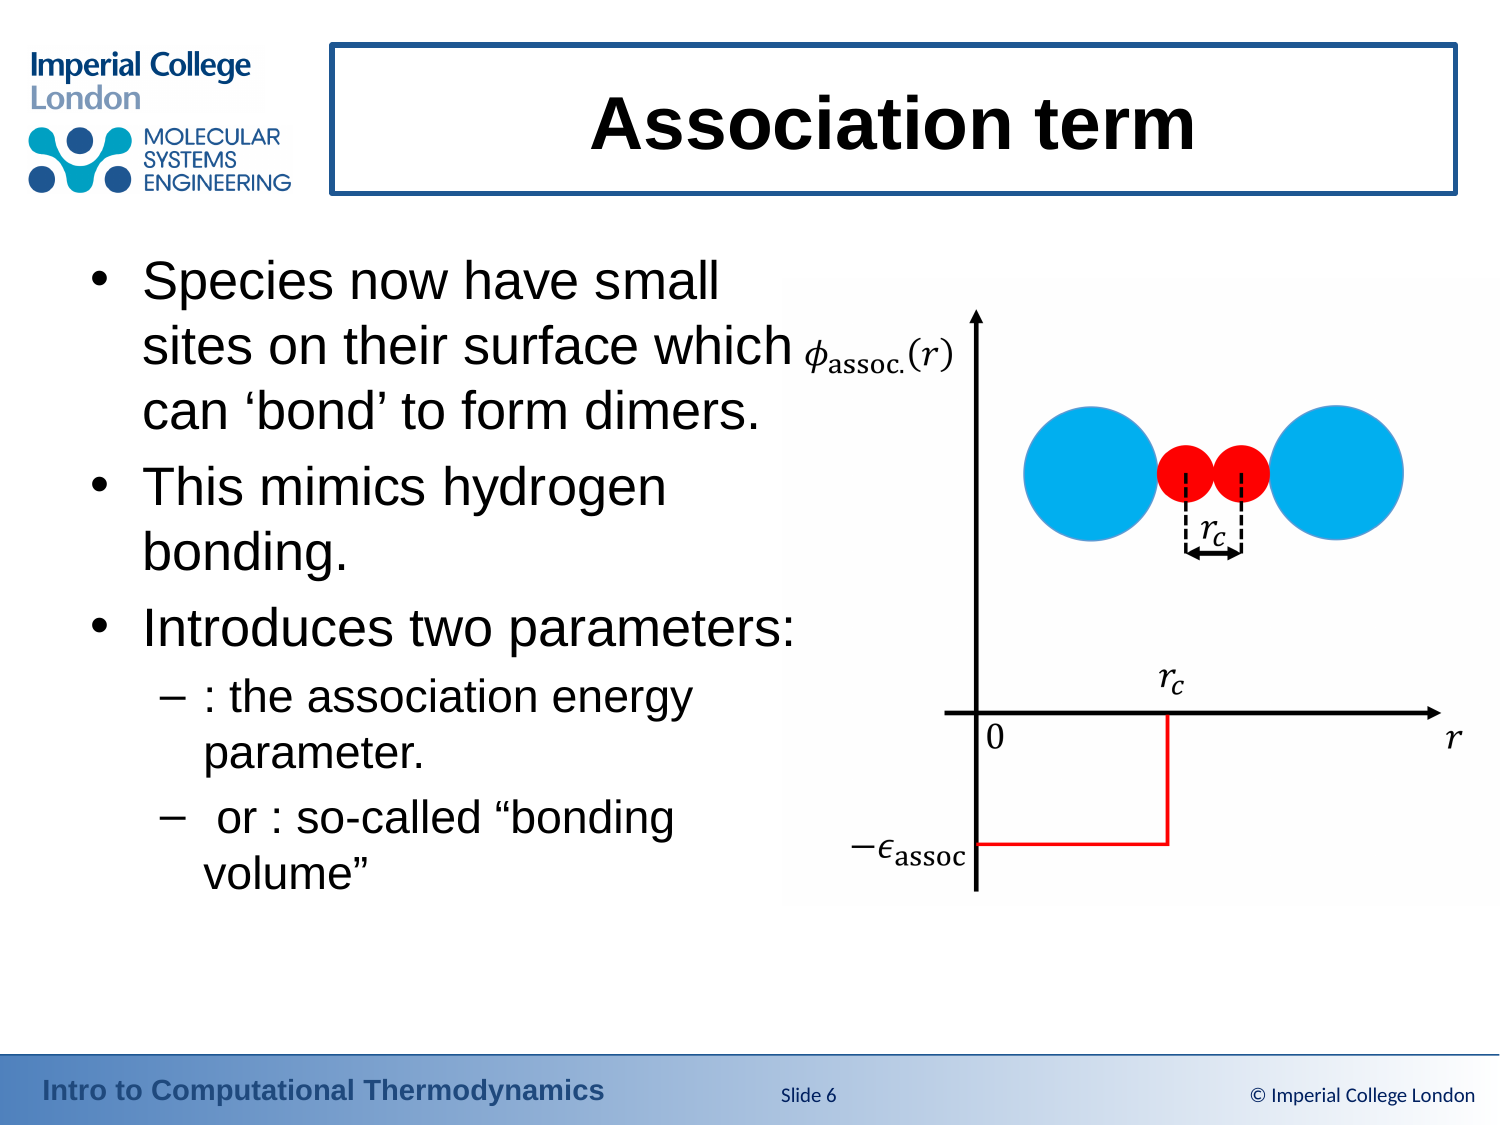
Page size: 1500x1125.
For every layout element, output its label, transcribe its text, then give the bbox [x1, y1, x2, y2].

picture [27, 125, 293, 194]
picture [782, 278, 1500, 906]
title Association term [329, 42, 1458, 196]
picture [27, 45, 265, 113]
footer © Imperial College London [1234, 1073, 1495, 1115]
slide_number Slide 6 [667, 1073, 952, 1115]
